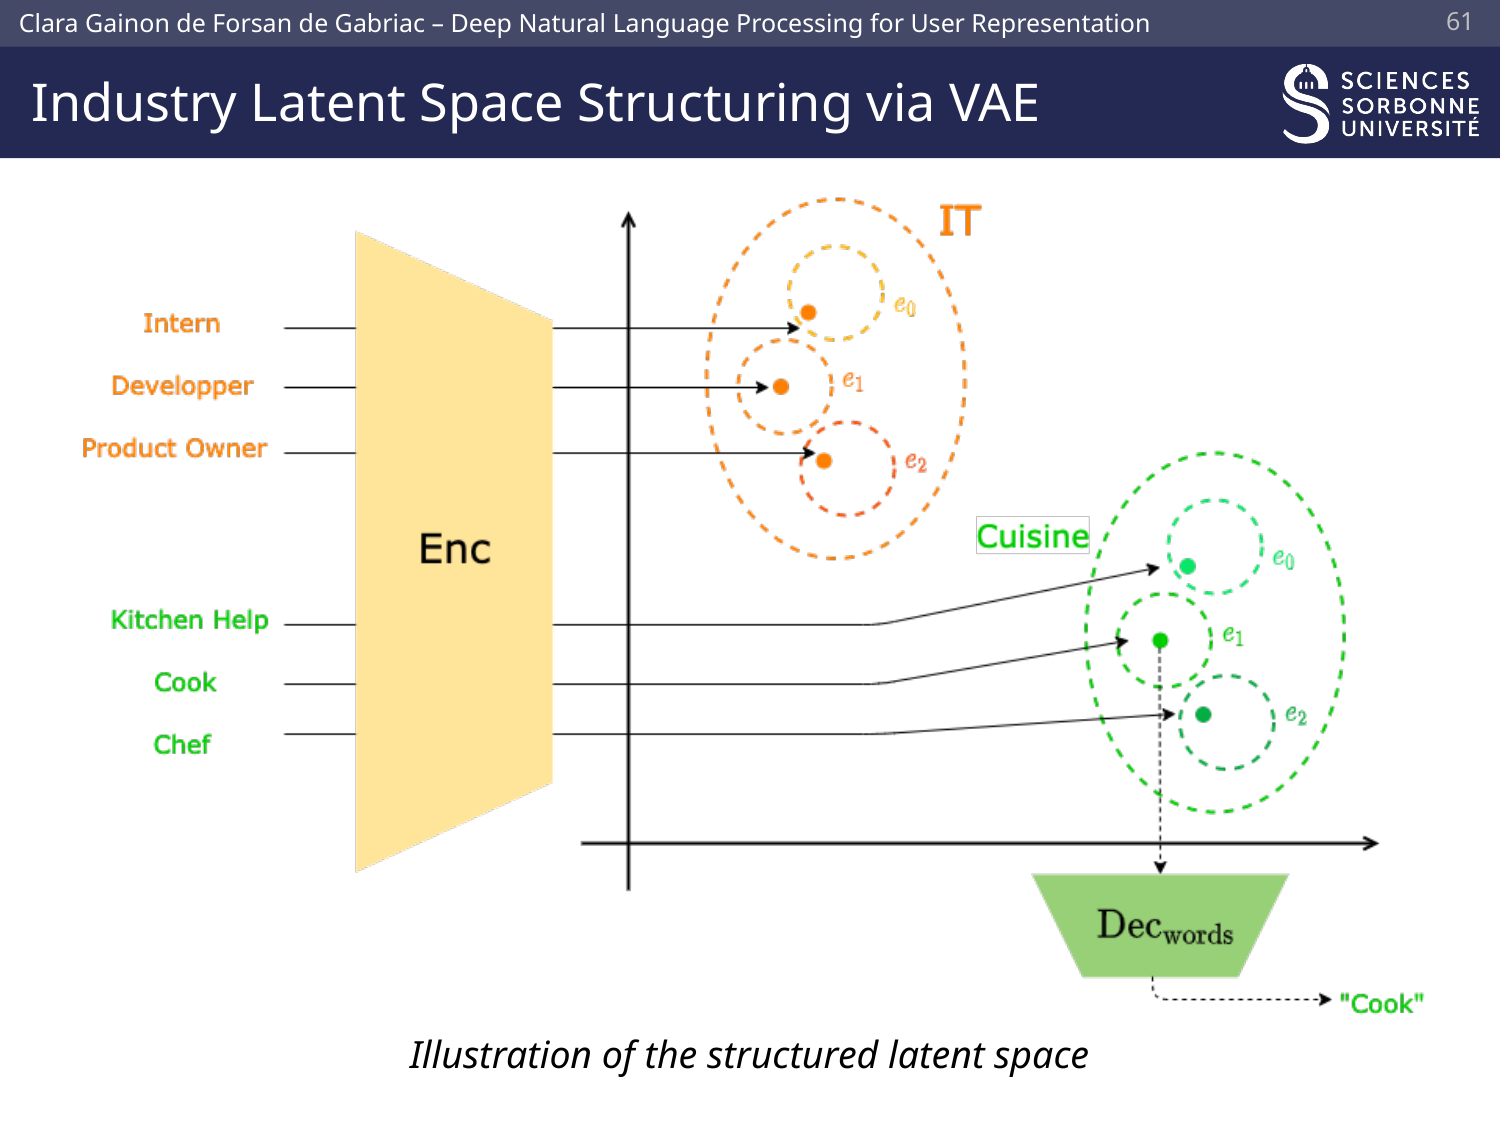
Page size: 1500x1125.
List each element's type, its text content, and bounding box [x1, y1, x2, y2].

text_box Illustration of the structured latent space [395, 1024, 1105, 1084]
picture [57, 195, 1443, 1024]
title Industry Latent Space Structuring via VAE [16, 48, 1266, 161]
slide_number 60 [1411, 0, 1490, 54]
